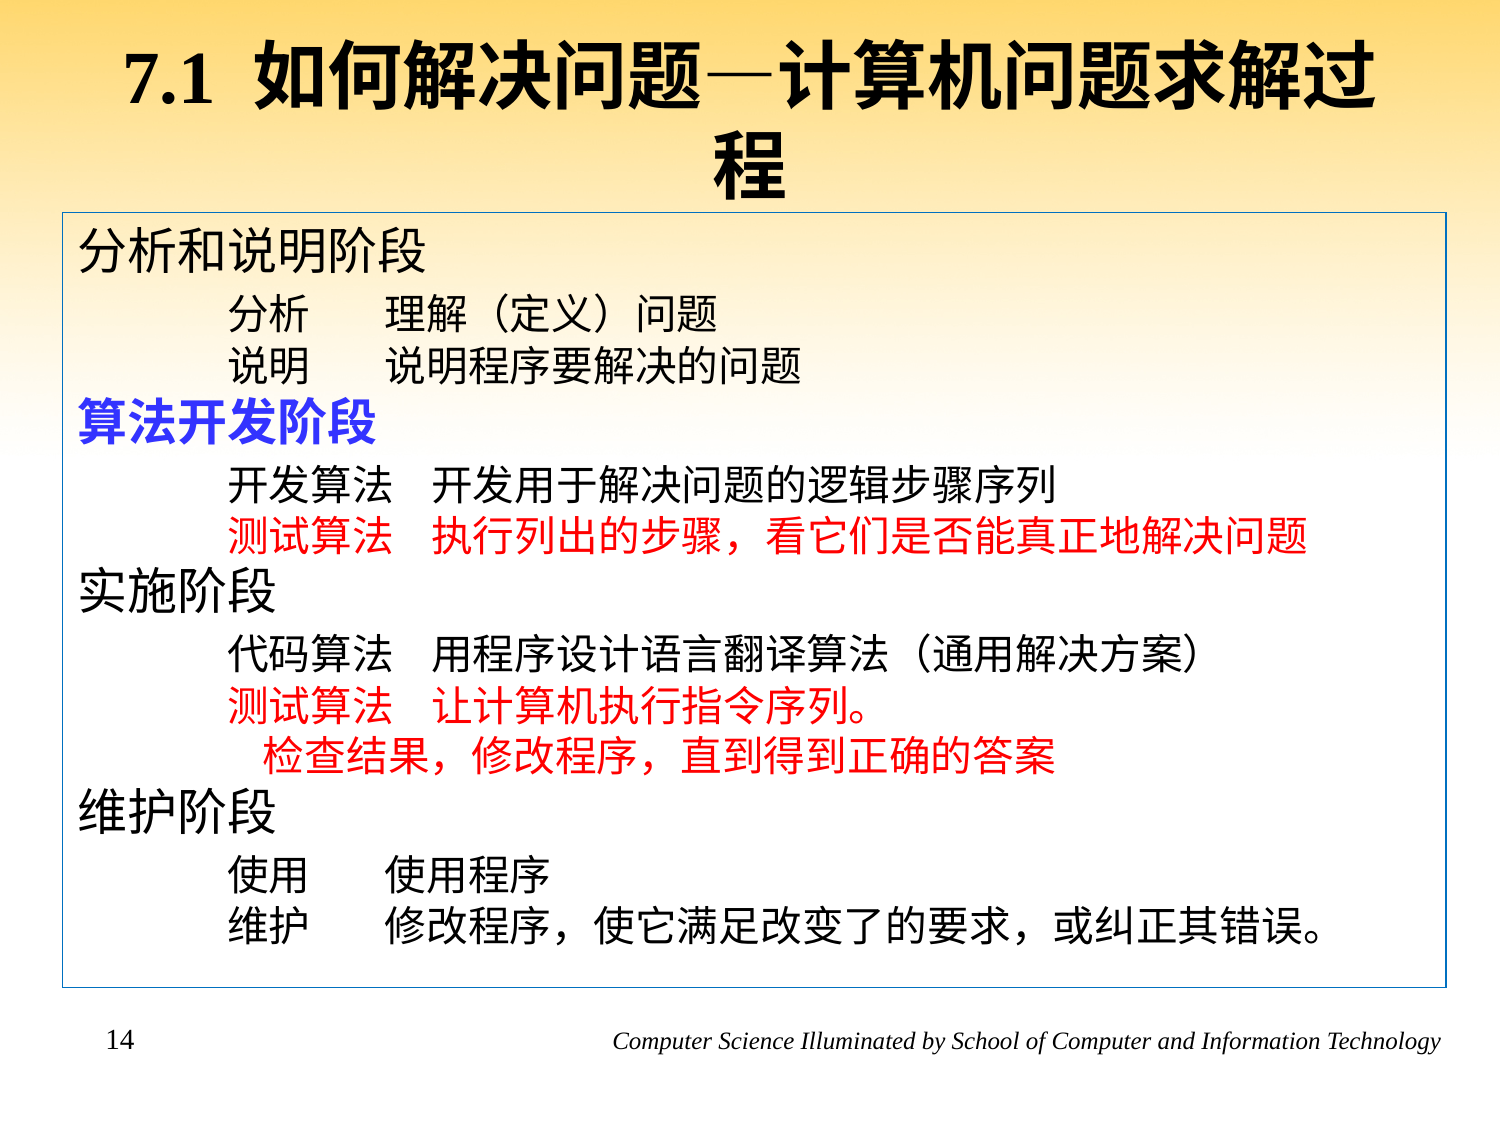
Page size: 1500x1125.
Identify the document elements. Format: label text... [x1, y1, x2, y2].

text_box 分析和说明阶段 分析 理解（定义）问题 说明 说明程序要解决的问题 算法开发阶段 开发算法 开发用于解决问题的逻辑步骤序列 测试算法 执行列出的步骤，看它们是否能真正地解决问题 实施阶段 代码算法 用程序设计语言翻译算法（通用解决方案） 测试算法 让计算机执行指令序列。 检查结果，修改程序，直到得到正确的答案 维护阶段 使用 使用程序 维护 修改程序，使它满足改变了的要求，或纠正其错误。 [62, 212, 1447, 988]
slide_number 14 [75, 1012, 150, 1066]
title 7.1 如何解决问题—计算机问题求解过程 [75, 24, 1425, 213]
picture [0, 0, 1500, 1125]
